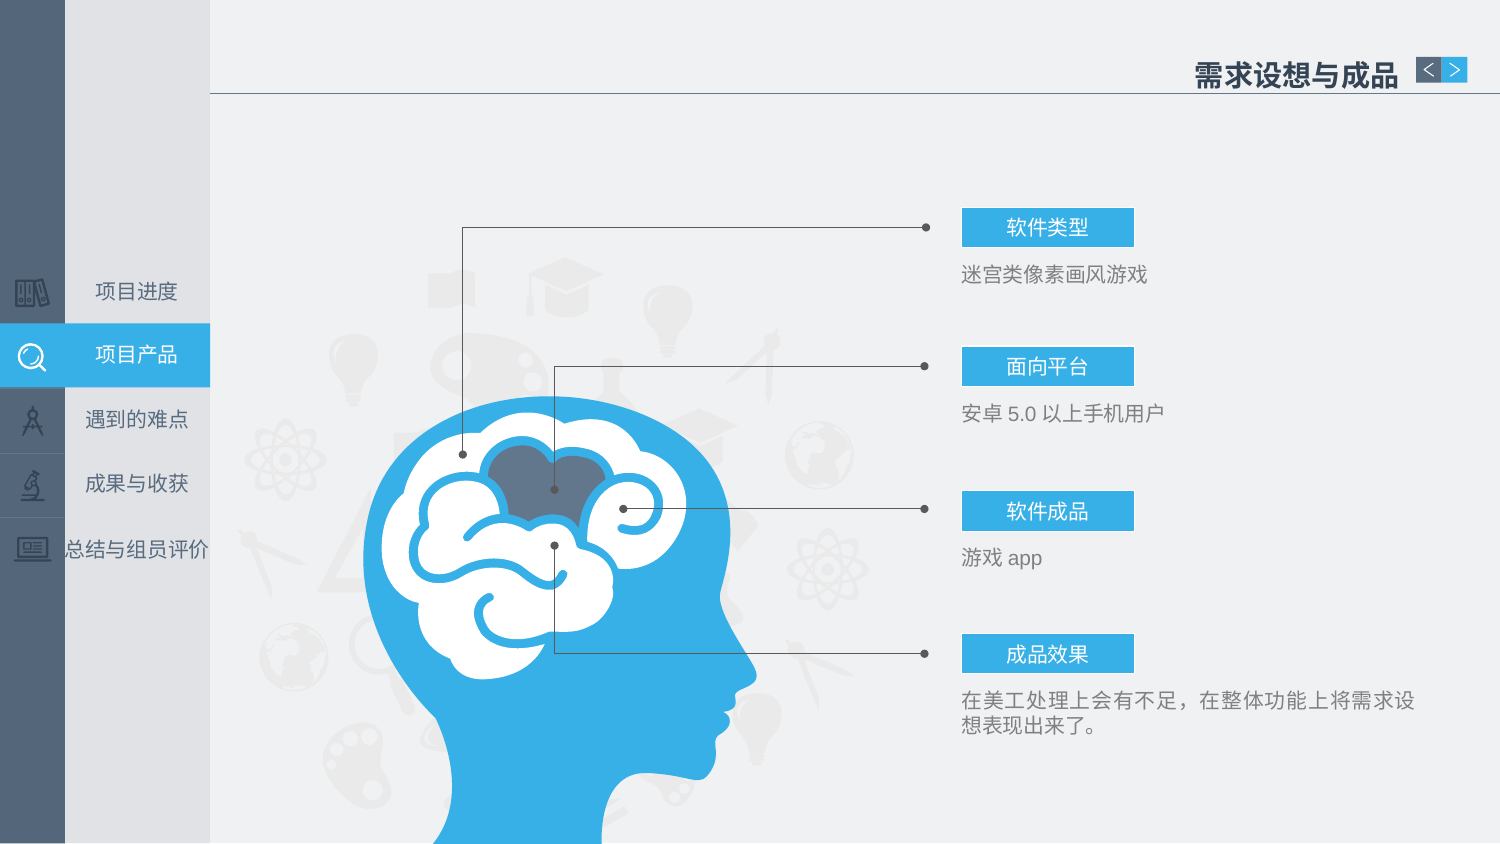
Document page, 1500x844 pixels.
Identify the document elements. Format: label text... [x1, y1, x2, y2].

text_box 迷宫类像素画风游戏 [961, 261, 1416, 287]
text_box [22, 405, 44, 437]
text_box [874, 362, 929, 384]
text_box [20, 470, 46, 502]
text_box 游戏app [961, 544, 1416, 570]
text_box 安卓5.0以上手机用户 [961, 400, 1416, 426]
text_box 成果与收获 [70, 463, 204, 503]
text_box 软件类型 [959, 205, 1136, 250]
text_box 在美工处理上会有不足，在整体功能上将需求设想表现出来了。 [961, 687, 1416, 738]
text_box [237, 257, 869, 844]
text_box 项目产品 [80, 334, 194, 374]
text_box 需求设想与成品 [962, 40, 1400, 93]
text_box 面向平台 [959, 344, 1136, 388]
text_box [17, 343, 47, 372]
text_box 项目进度 [80, 271, 194, 311]
text_box [874, 638, 929, 658]
text_box [13, 536, 49, 562]
text_box 软件成品 [959, 489, 1136, 533]
text_box [15, 278, 50, 308]
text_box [1415, 56, 1440, 83]
text_box [0, 321, 212, 390]
text_box 总结与组员评价 [49, 529, 225, 569]
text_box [338, 369, 763, 844]
text_box [874, 504, 929, 514]
text_box 成品效果 [959, 631, 1136, 676]
text_box 遇到的难点 [70, 399, 204, 439]
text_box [1441, 56, 1468, 83]
text_box [462, 223, 931, 256]
